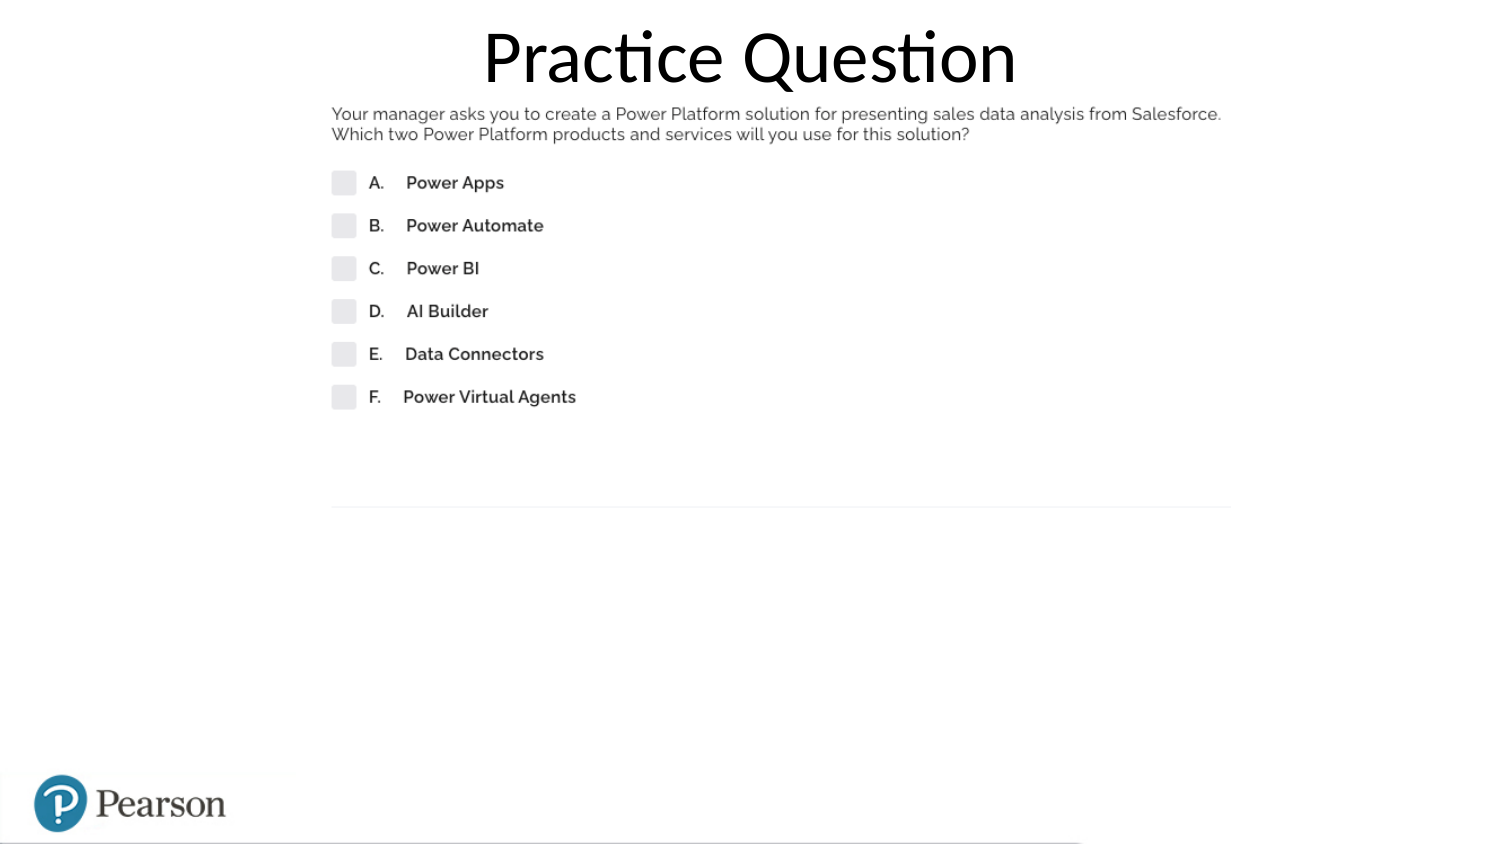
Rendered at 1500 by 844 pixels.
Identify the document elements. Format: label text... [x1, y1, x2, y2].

picture [0, 0, 1500, 844]
title Practice Question [132, 0, 1371, 92]
